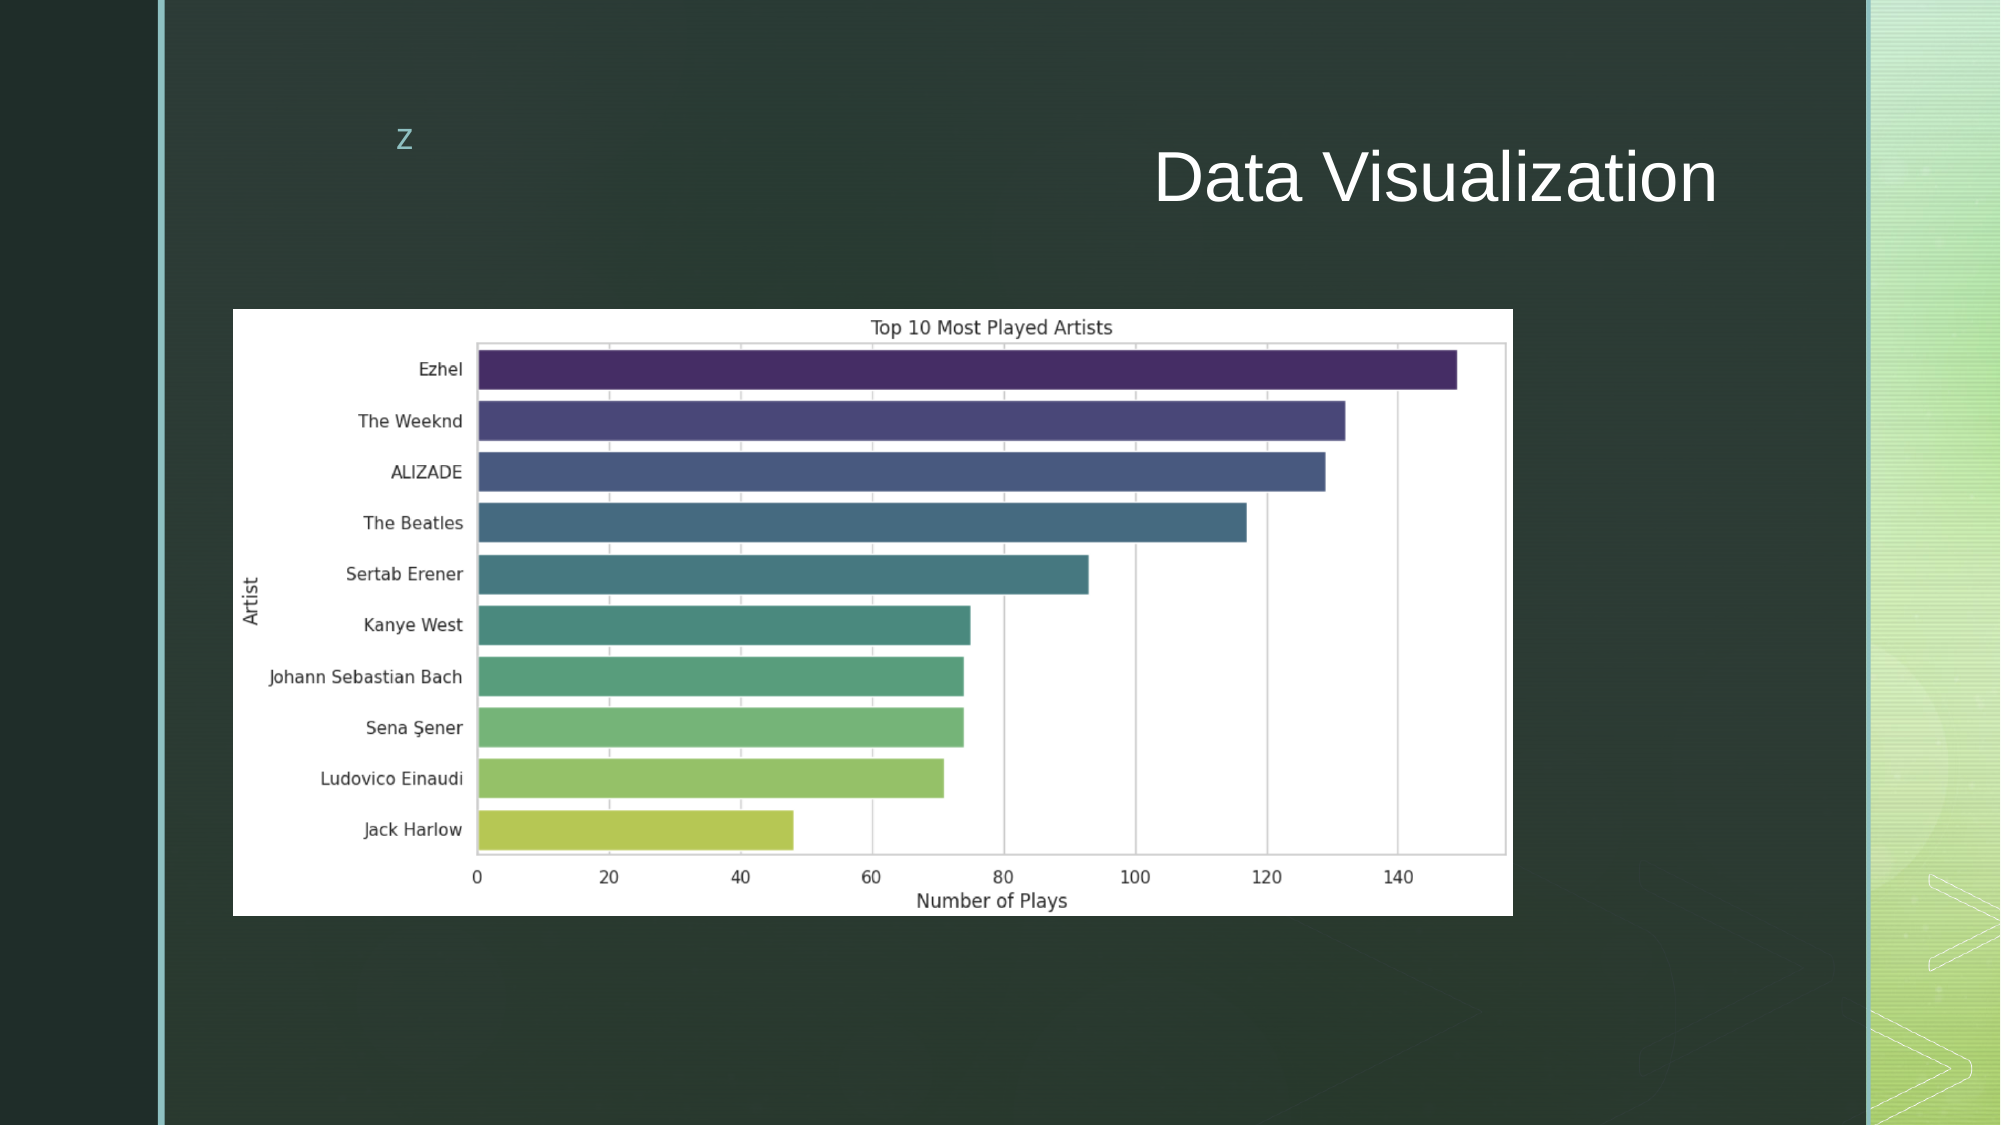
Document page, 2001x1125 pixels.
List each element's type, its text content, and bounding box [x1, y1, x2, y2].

picture [1871, 0, 2001, 1125]
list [233, 309, 1514, 916]
title Data Visualization [428, 132, 1734, 310]
